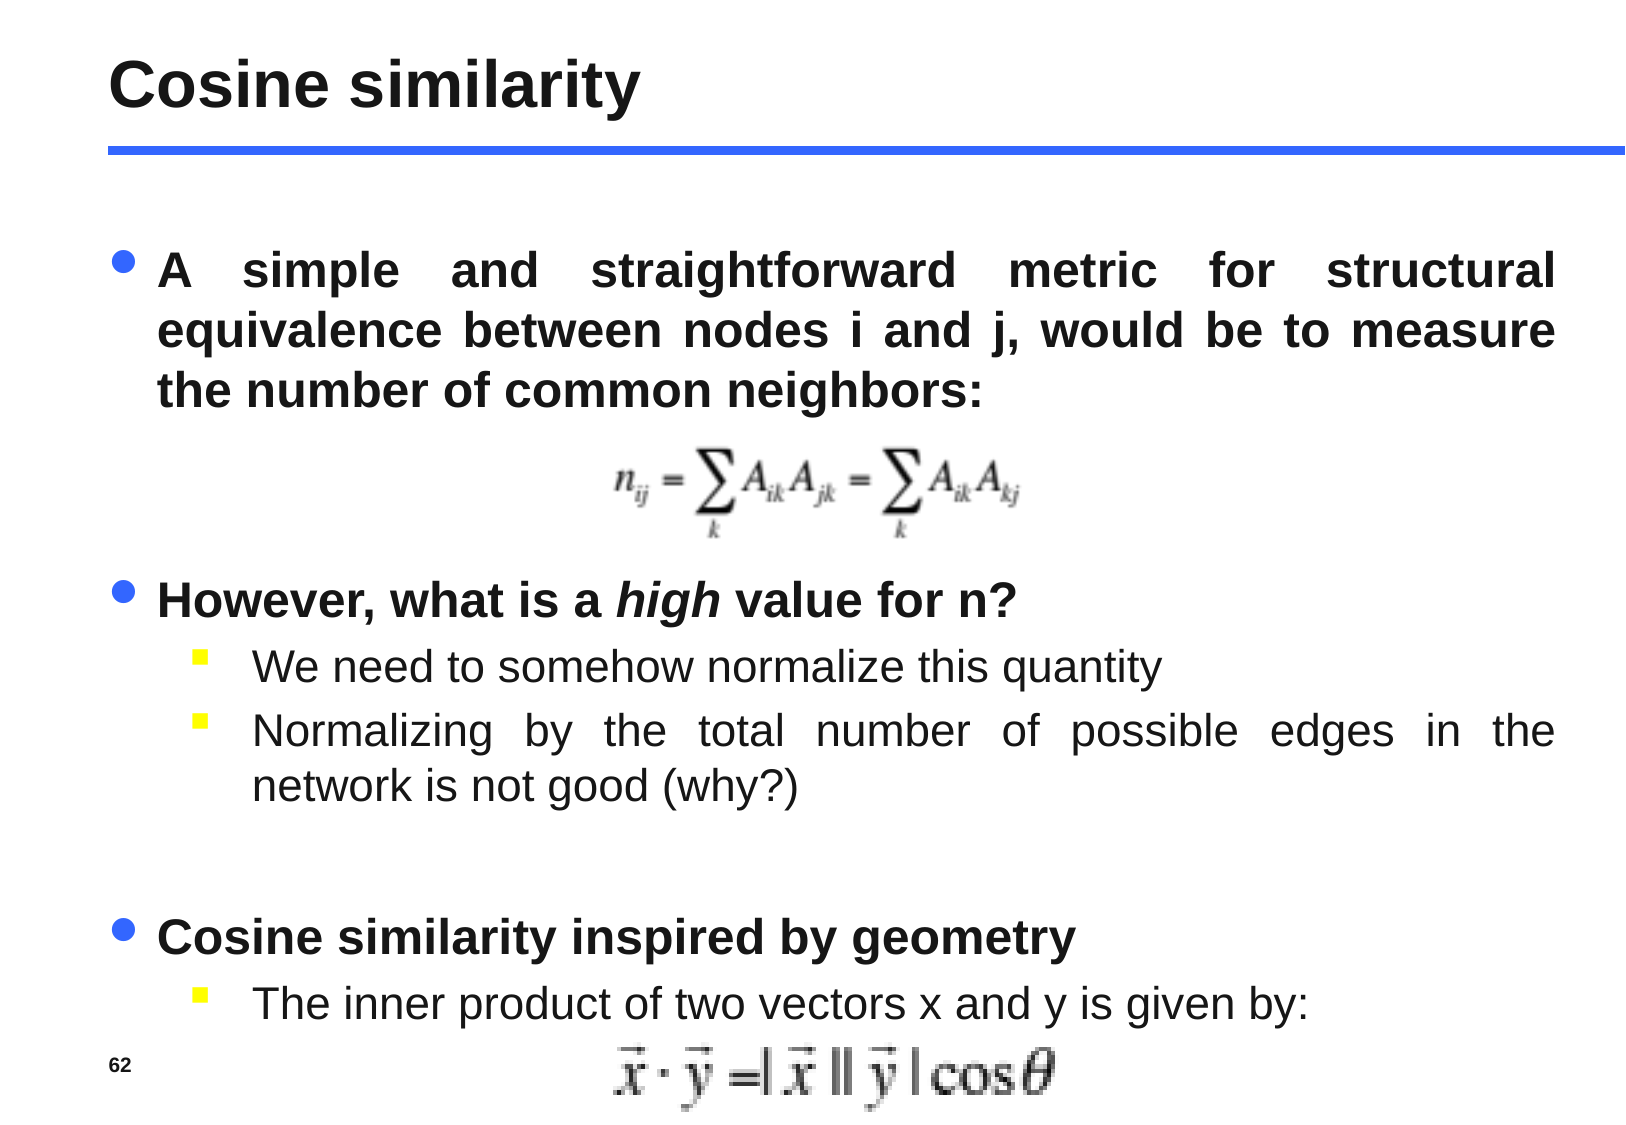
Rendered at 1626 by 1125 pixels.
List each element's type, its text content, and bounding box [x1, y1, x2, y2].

slide_number 62 [108, 1051, 188, 1077]
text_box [605, 1033, 1063, 1119]
list A simple and straightforward metric for structural equivalence between nodes i and j, would be to measure the number of common neighbors: However, what is a high value for n? We need to somehow normalize this quantity Normalizing by the total number of possible edges in the network is not good (why?) Cosine similarity inspired by geometry The inner product of two vectors x and y is given by: [108, 237, 1558, 975]
title Cosine similarity [108, 30, 1558, 131]
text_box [609, 439, 1029, 542]
